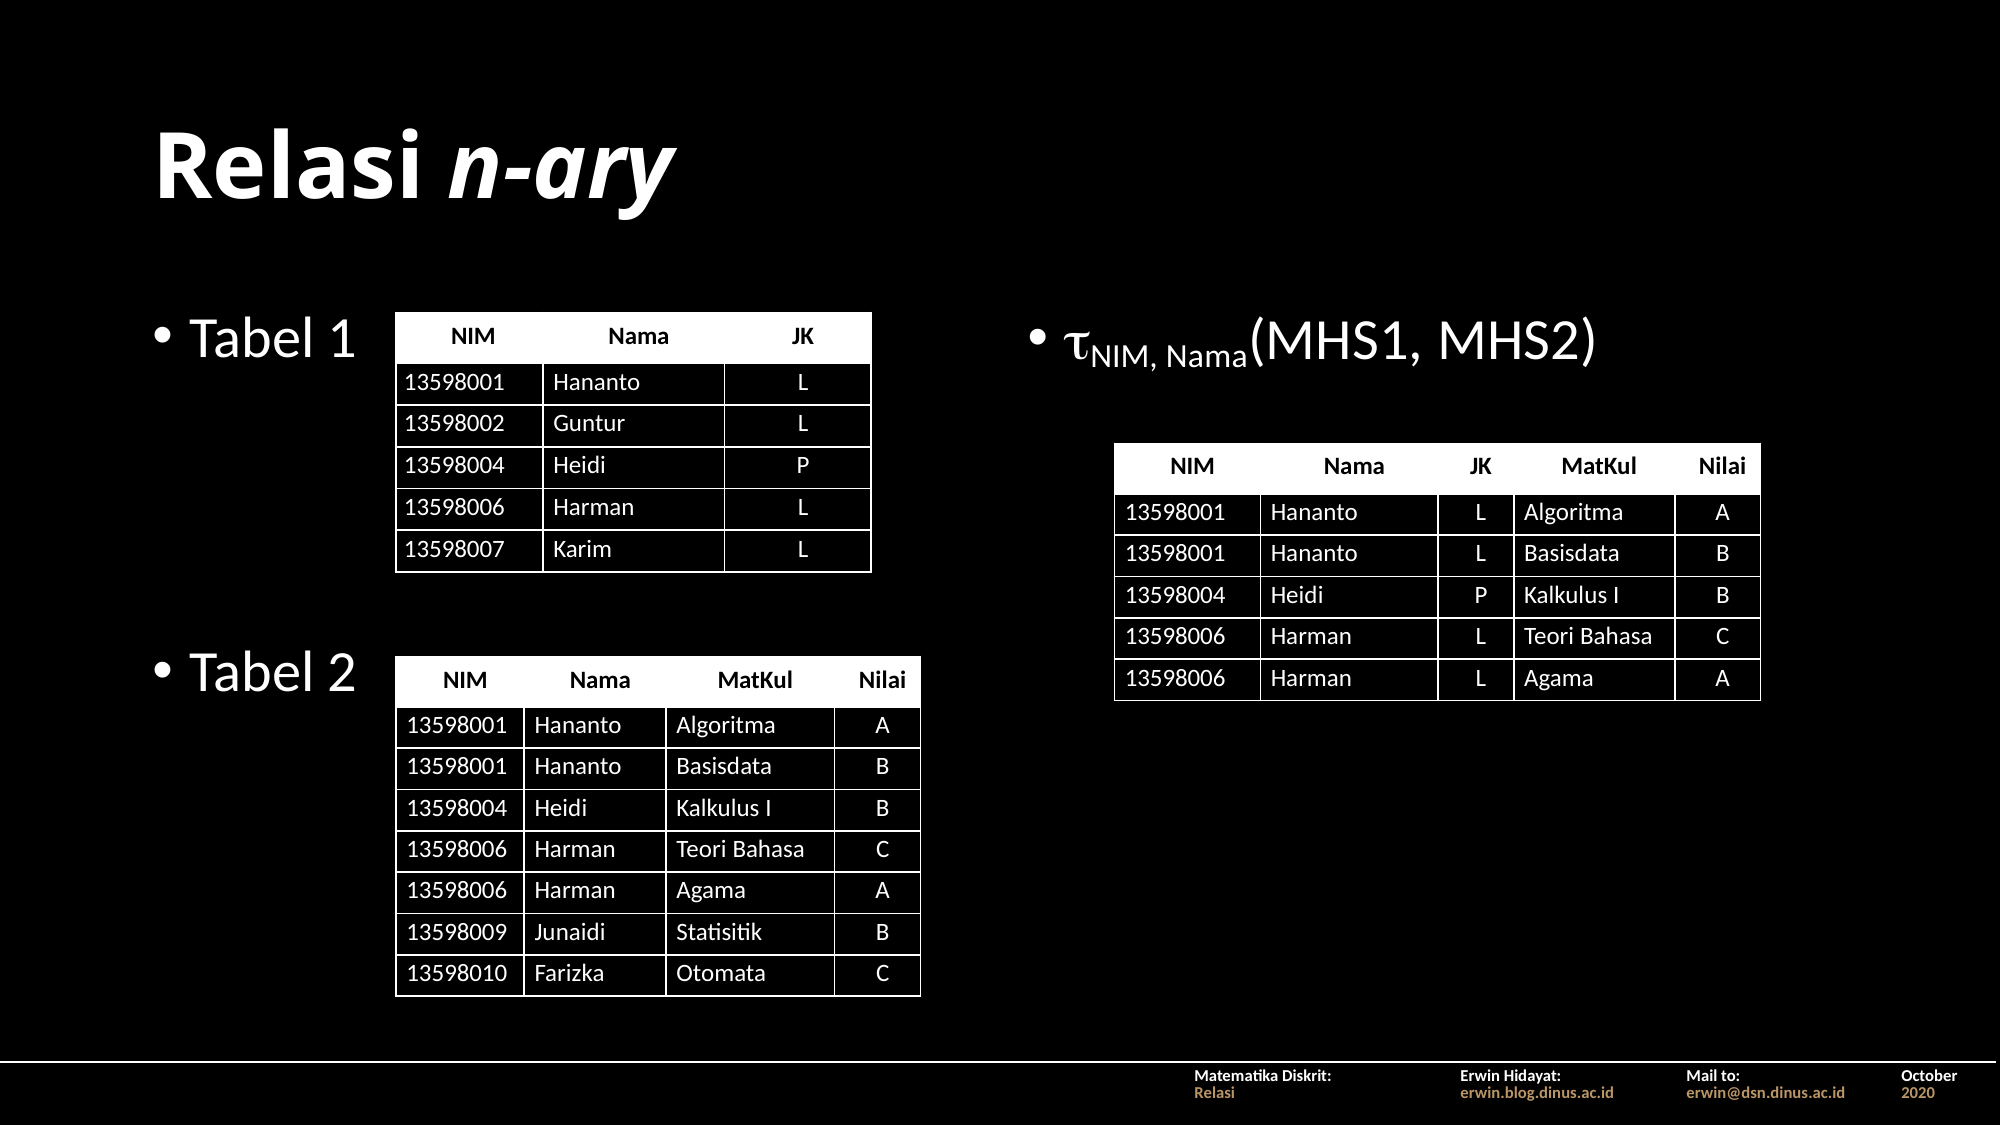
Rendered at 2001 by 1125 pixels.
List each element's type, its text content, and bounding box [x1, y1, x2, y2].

table_cell 13598001 [1115, 536, 1260, 576]
table_cell Guntur [544, 406, 724, 446]
table_header MatKul [1515, 444, 1674, 493]
table_cell B [835, 914, 920, 954]
table_cell Algoritma [667, 708, 834, 747]
table_header JK [1439, 444, 1513, 493]
table_cell Hananto [544, 364, 724, 404]
table_header Nama [1261, 444, 1437, 493]
table_cell Hananto [1261, 495, 1437, 534]
table_cell B [835, 749, 920, 789]
table_cell 13598010 [397, 956, 523, 995]
table_cell L [725, 489, 870, 529]
table_cell Teori Bahasa [1515, 619, 1674, 658]
table_header NIM [1115, 444, 1260, 493]
table_cell 13598006 [397, 832, 523, 871]
table_cell 13598001 [397, 364, 542, 404]
table_header JK [725, 313, 870, 362]
table_cell L [1439, 660, 1513, 700]
table_cell Harman [525, 873, 665, 913]
table_cell Harman [544, 489, 724, 529]
table_cell Statisitik [667, 914, 834, 954]
table_cell Junaidi [525, 914, 665, 954]
table_cell Algoritma [1515, 495, 1674, 534]
table_cell Harman [525, 832, 665, 871]
table_cell Teori Bahasa [667, 832, 834, 871]
table_cell L [1439, 536, 1513, 576]
table_cell A [835, 708, 920, 747]
table_cell Hananto [1261, 536, 1437, 576]
table_cell L [725, 531, 870, 571]
table_cell B [1676, 536, 1760, 576]
table_cell B [835, 790, 920, 830]
table_cell 13598001 [1115, 495, 1260, 534]
table_cell 13598004 [397, 790, 523, 830]
table_cell Kalkulus I [667, 790, 834, 830]
table_header Nilai [835, 657, 920, 706]
table_cell Hananto [525, 749, 665, 789]
table_cell Farizka [525, 956, 665, 995]
table_cell Harman [1261, 660, 1437, 700]
table_cell Agama [667, 873, 834, 913]
table_cell A [1676, 495, 1760, 534]
table_cell C [1676, 619, 1760, 658]
table_cell 13598002 [397, 406, 542, 446]
table_header MatKul [667, 657, 834, 706]
table_cell 13598007 [397, 531, 542, 571]
table_cell 13598001 [397, 749, 523, 789]
list NIM, Nama(MHS1, MHS2) [1012, 299, 1863, 1014]
table_cell 13598006 [397, 489, 542, 529]
table_cell L [1439, 619, 1513, 658]
table_cell L [725, 364, 870, 404]
table_cell L [1439, 495, 1513, 534]
table_header NIM [397, 657, 523, 706]
list Tabel 1 Tabel 2 [137, 299, 988, 1014]
table_cell 13598006 [1115, 660, 1260, 700]
table_header NIM [397, 313, 542, 362]
table_cell Otomata [667, 956, 834, 995]
table_cell B [1676, 577, 1760, 617]
table_cell 13598004 [1115, 577, 1260, 617]
table_cell Kalkulus I [1515, 577, 1674, 617]
table_cell 13598001 [397, 708, 523, 747]
table_cell Basisdata [667, 749, 834, 789]
table_cell 13598006 [397, 873, 523, 913]
table_header Nama [525, 657, 665, 706]
table_header Nilai [1676, 444, 1760, 493]
table_cell Heidi [1261, 577, 1437, 617]
table_cell A [1676, 660, 1760, 700]
table_cell Heidi [525, 790, 665, 830]
table_cell Hananto [525, 708, 665, 747]
table_cell Basisdata [1515, 536, 1674, 576]
table_cell Agama [1515, 660, 1674, 700]
table_header Nama [544, 313, 724, 362]
table_cell Karim [544, 531, 724, 571]
table_cell P [1439, 577, 1513, 617]
title Relasi n-ary [137, 59, 1863, 278]
table_cell A [835, 873, 920, 913]
table_cell Heidi [544, 448, 724, 488]
table_cell C [835, 956, 920, 995]
table_cell Harman [1261, 619, 1437, 658]
table_cell C [835, 832, 920, 871]
table_cell P [725, 448, 870, 488]
table_cell L [725, 406, 870, 446]
table_cell 13598004 [397, 448, 542, 488]
table_cell 13598006 [1115, 619, 1260, 658]
table_cell 13598009 [397, 914, 523, 954]
